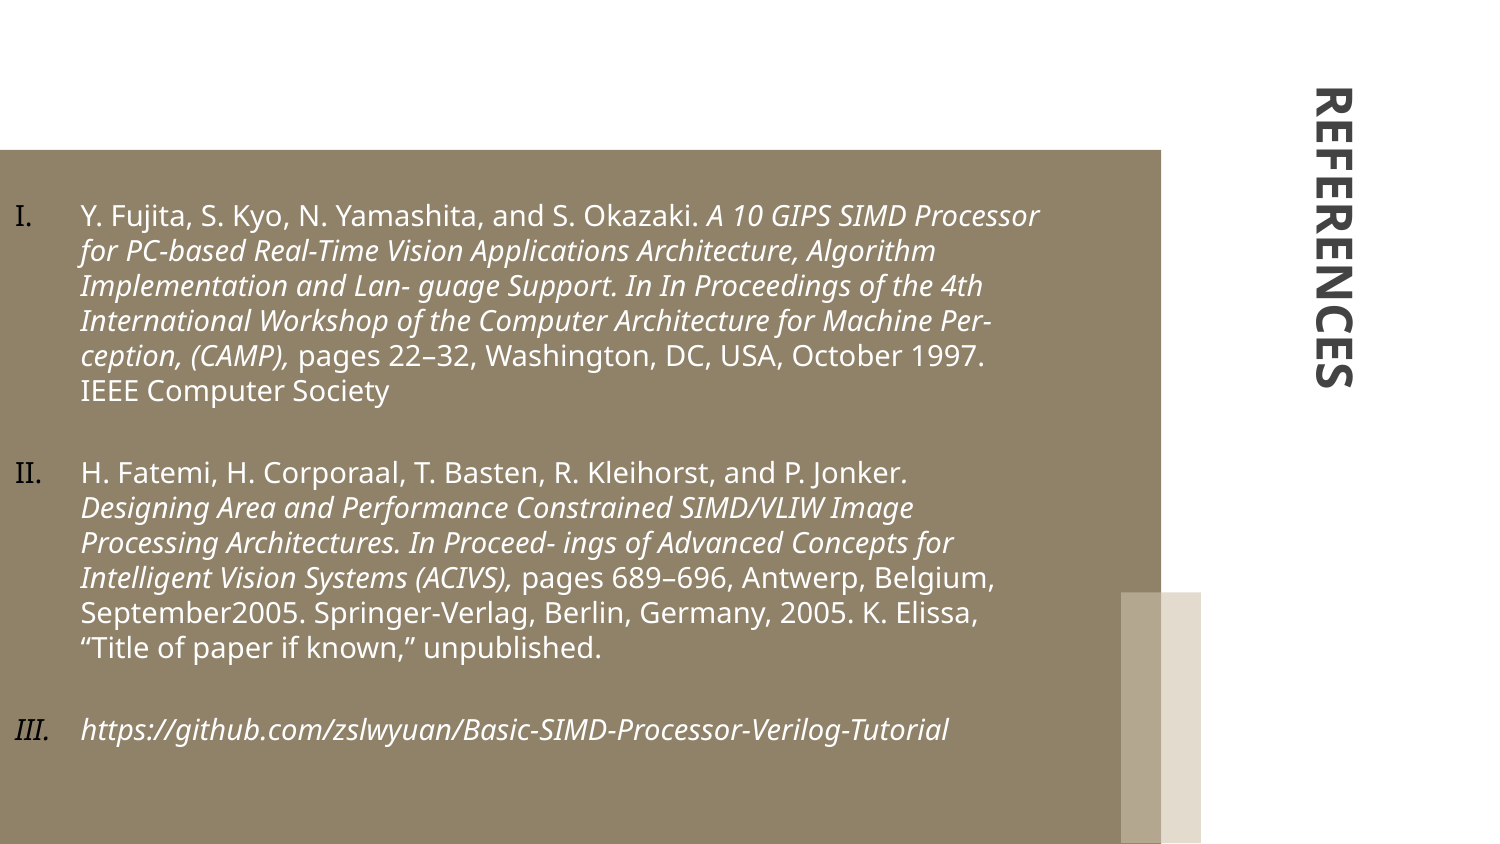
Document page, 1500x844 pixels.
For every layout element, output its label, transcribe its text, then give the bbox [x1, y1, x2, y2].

list Y. Fujita, S. Kyo, N. Yamashita, and S. Okazaki. A 10 GIPS SIMD Processor for PC-based Real-Time Vision Applications Architecture, Algorithm Implementation and Lan- guage Support. In In Proceedings of the 4th International Workshop of the Computer Architecture for Machine Per- ception, (CAMP), pages 22–32, Washington, DC, USA, October 1997. IEEE Computer Society H. Fatemi, H. Corporaal, T. Basten, R. Kleihorst, and P. Jonker. Designing Area and Performance Constrained SIMD/VLIW Image Processing Architectures. In Proceed- ings of Advanced Concepts for Intelligent Vision Systems (ACIVS), pages 689–696, Antwerp, Belgium, September2005. Springer-Verlag, Berlin, Germany, 2005. K. Elissa, “Title of paper if known,” unpublished. https://github.com/zslwyuan/Basic-SIMD-Processor-Verilog-Tutorial [0, 170, 1060, 773]
text_box [0, 149, 1162, 844]
text_box [1121, 592, 1201, 844]
title REFERENCES [1296, 69, 1377, 472]
